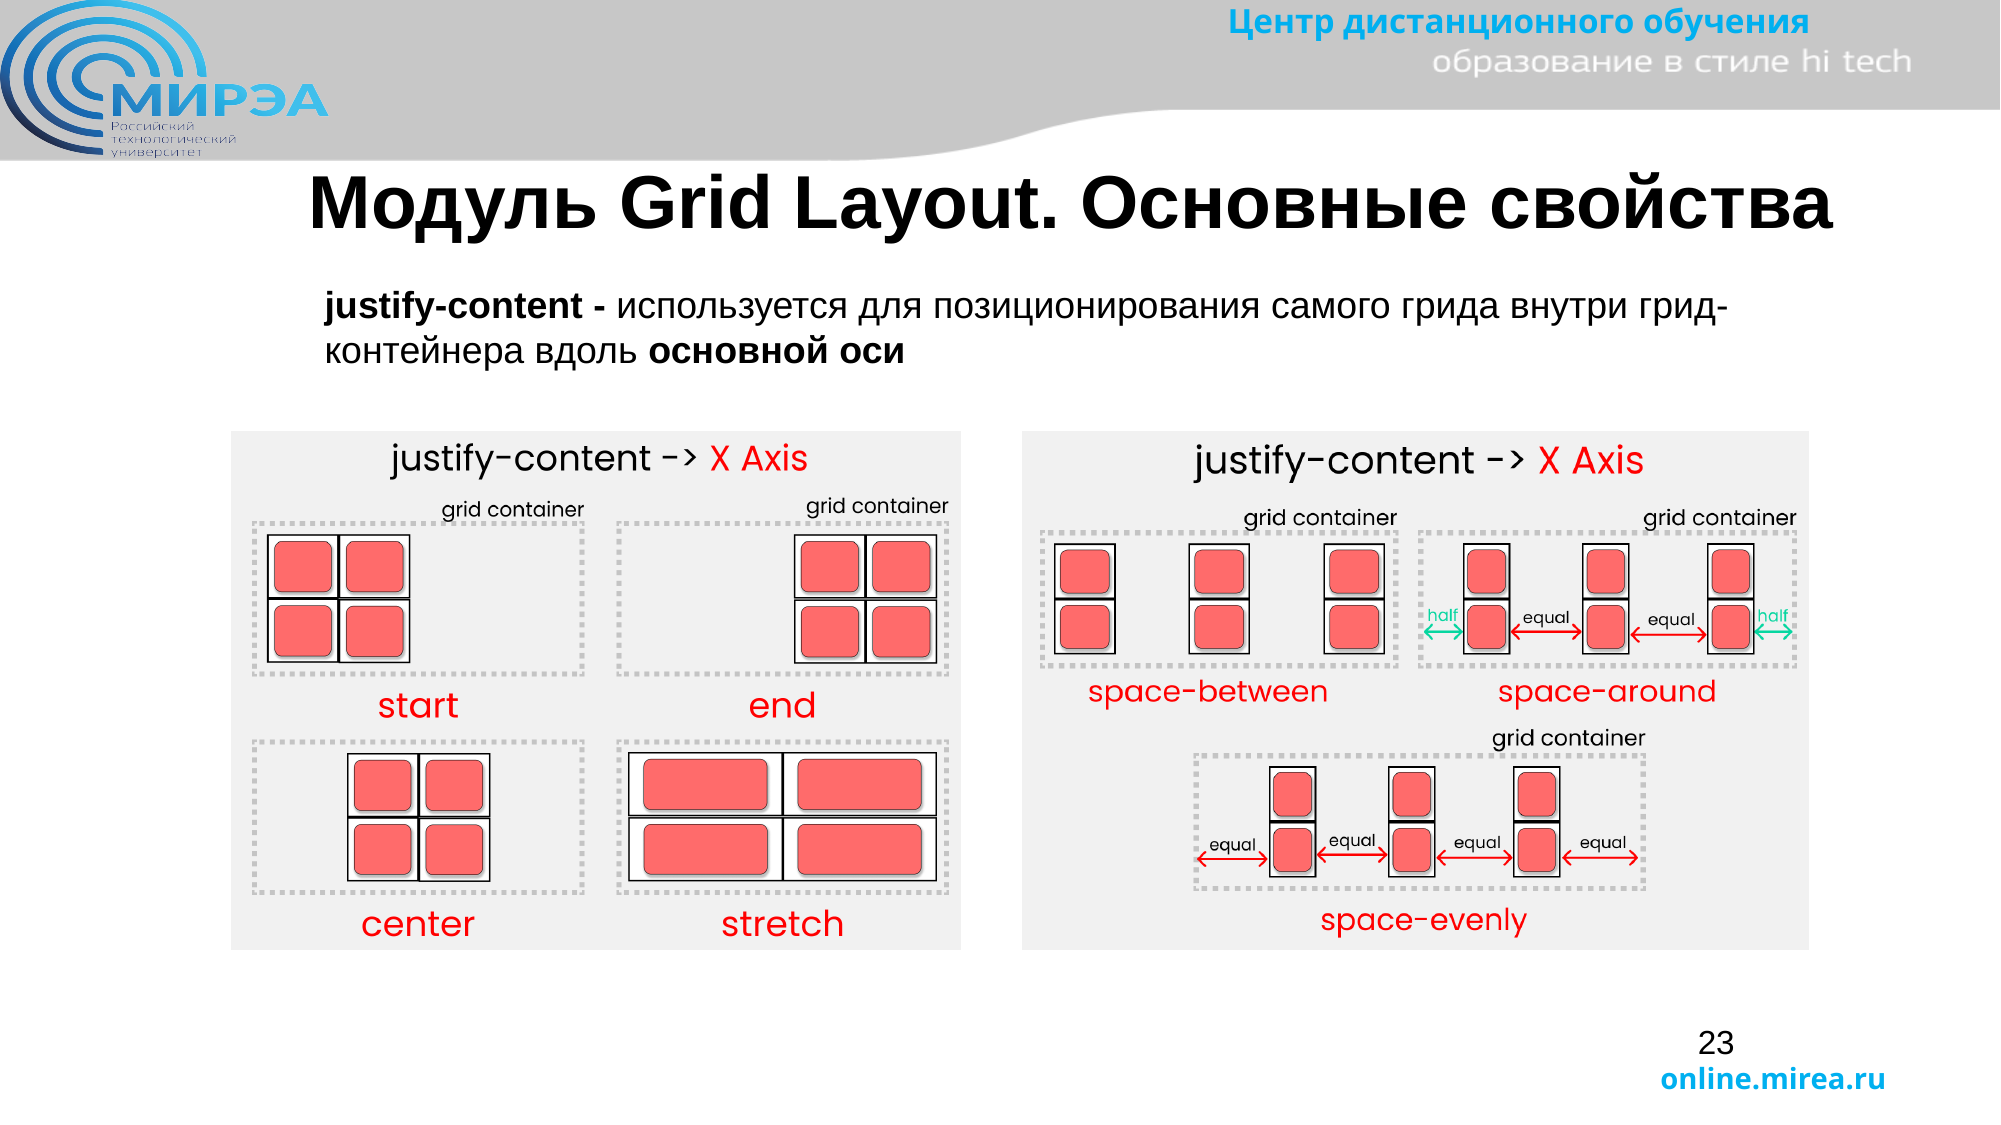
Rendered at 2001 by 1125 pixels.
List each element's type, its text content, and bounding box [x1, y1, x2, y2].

text_box 23 [1400, 1013, 1750, 1058]
picture [0, 0, 329, 159]
picture [231, 431, 961, 950]
text_box Модуль Grid Layout. Основные свойства [293, 145, 1981, 356]
picture [1022, 431, 1809, 950]
text_box justify-content - используется для позиционирования самого грида внутри грид-контейнера вдоль основной оси [309, 273, 1846, 379]
